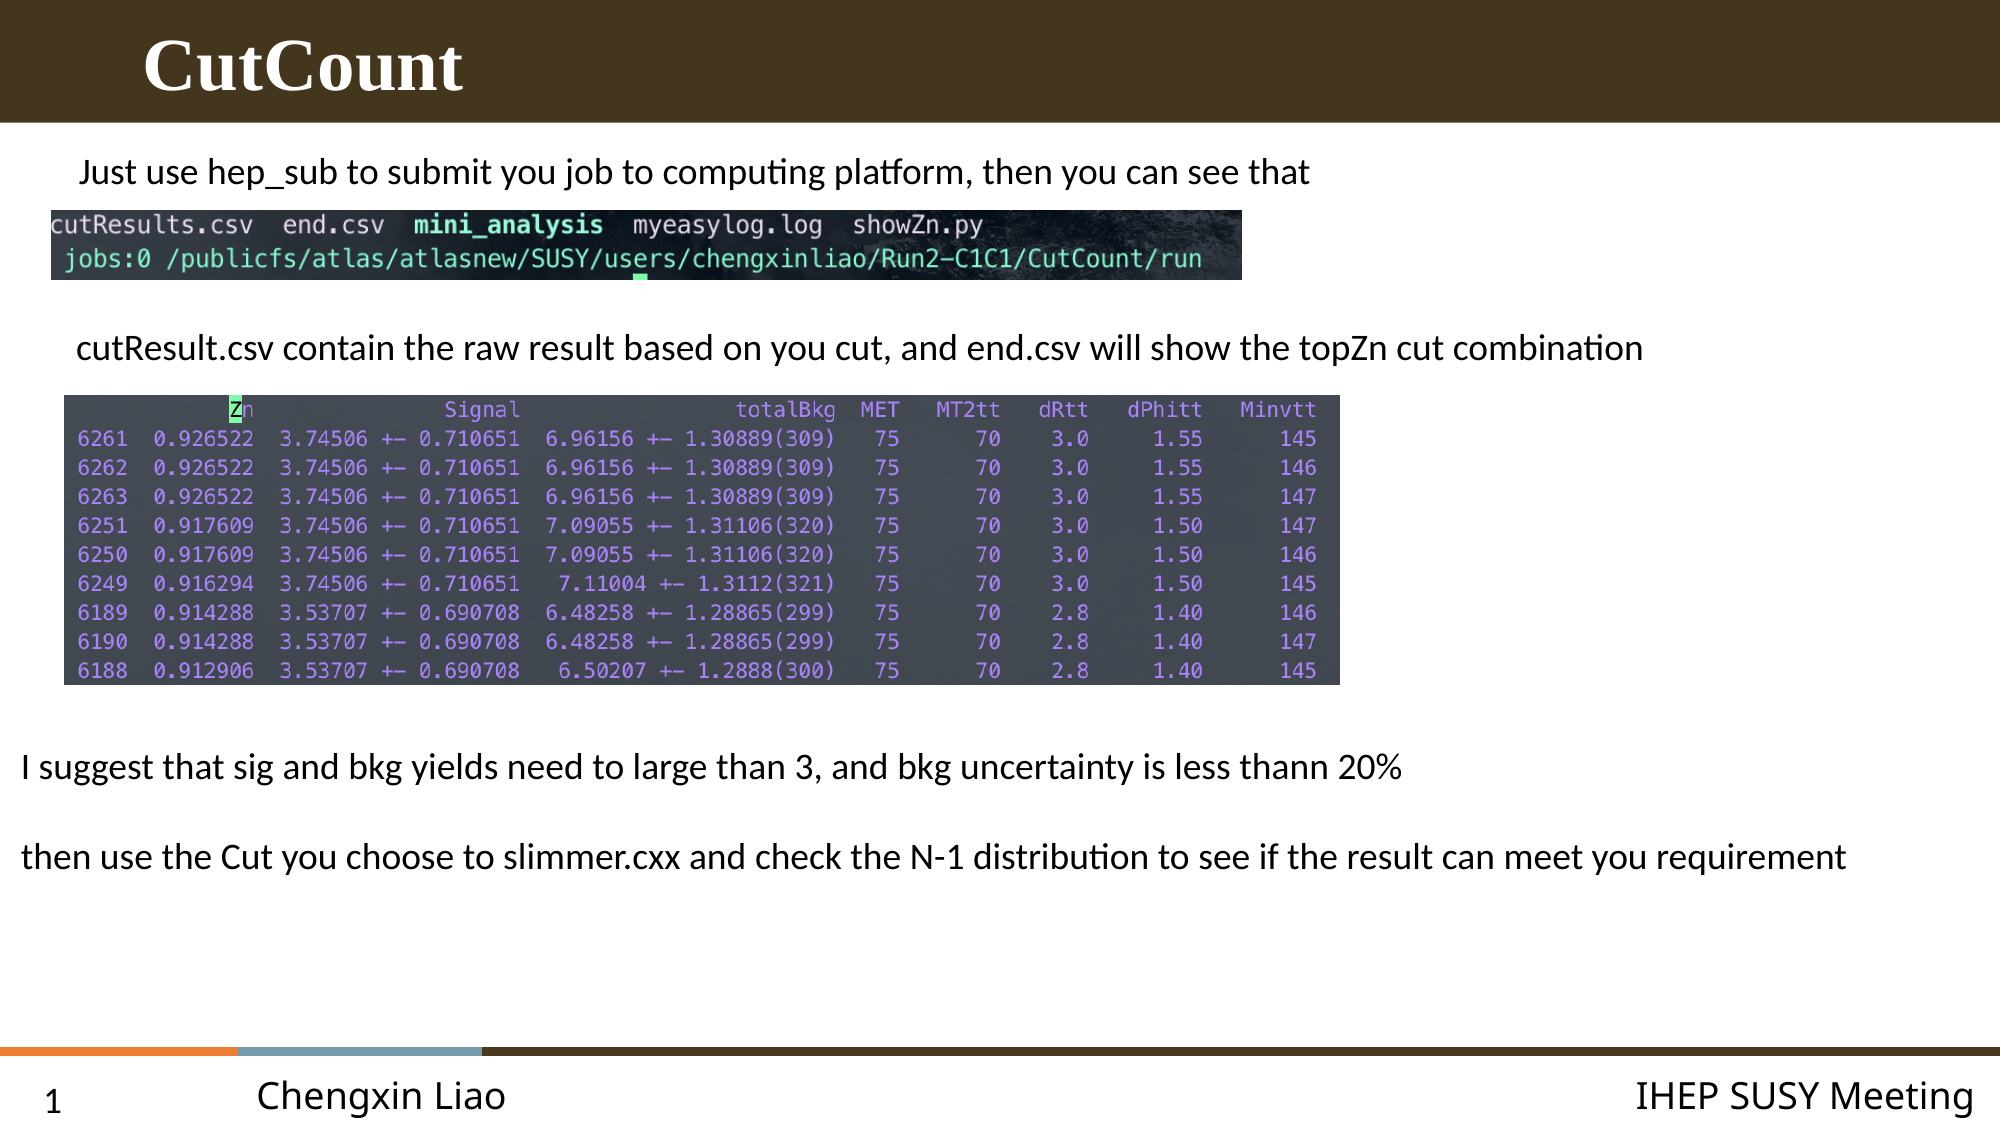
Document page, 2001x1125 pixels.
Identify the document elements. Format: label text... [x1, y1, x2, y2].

text_box Chengxin Liao [241, 1064, 522, 1125]
text_box cutResult.csv contain the raw result based on you cut, and end.csv will show the topZn cut combination [61, 315, 1661, 376]
picture [64, 395, 1340, 685]
text_box Just use hep_sub to submit you job to computing platform, then you can see that [63, 139, 1328, 200]
text_box IHEP SUSY Meeting [1621, 1064, 1991, 1125]
text_box [0, 0, 2000, 124]
picture [51, 210, 1242, 280]
text_box 1 [28, 1068, 127, 1125]
text_box CutCount [127, 8, 479, 113]
text_box I suggest that sig and bkg yields need to large than 3, and bkg uncertainty is less thann 20% then use the Cut you choose to slimmer.cxx and check the N-1 distribution to see if the result can meet you requirement [6, 734, 1865, 885]
